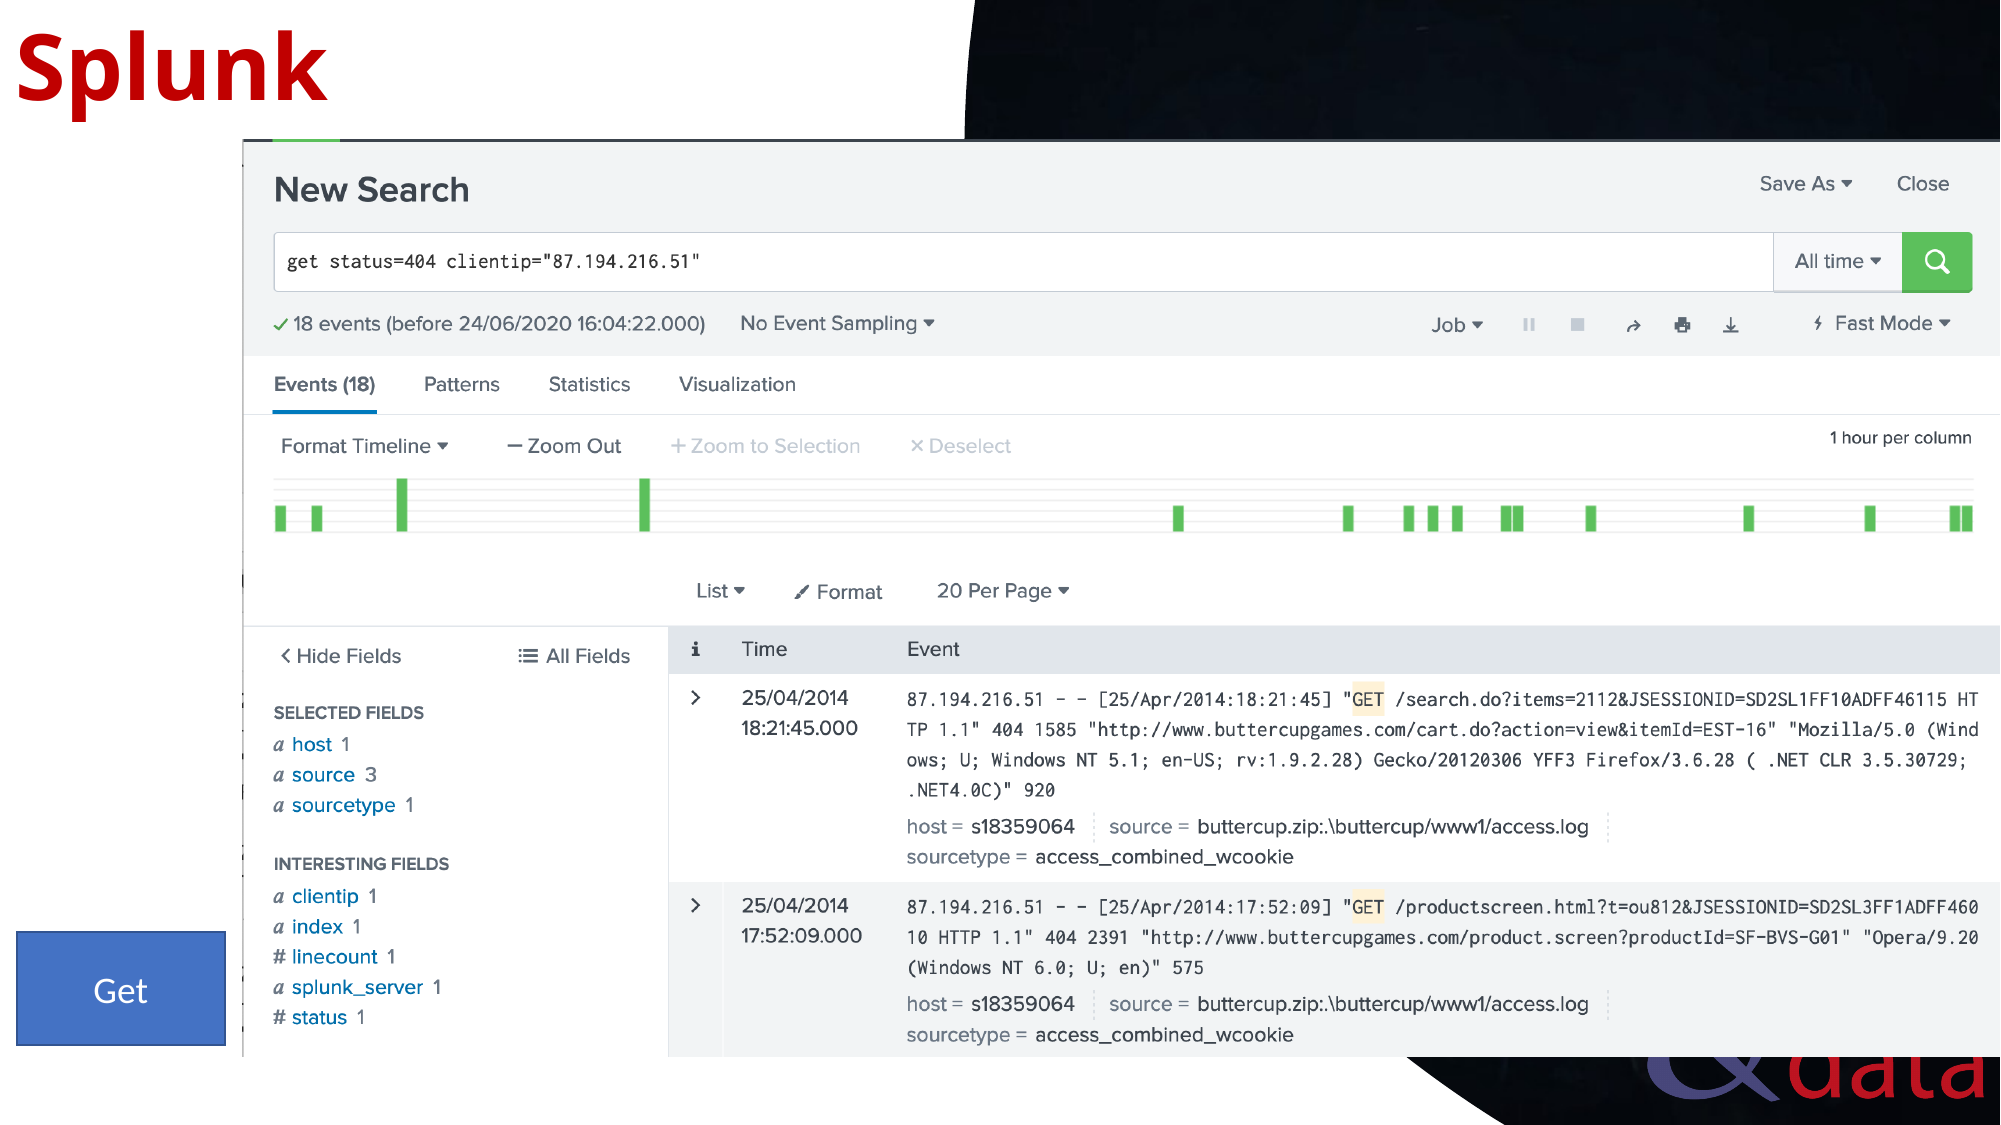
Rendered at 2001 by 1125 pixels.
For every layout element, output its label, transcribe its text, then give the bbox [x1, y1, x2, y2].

picture [242, 0, 2000, 1125]
title Splunk [0, 0, 964, 143]
text_box Get [16, 931, 226, 1046]
